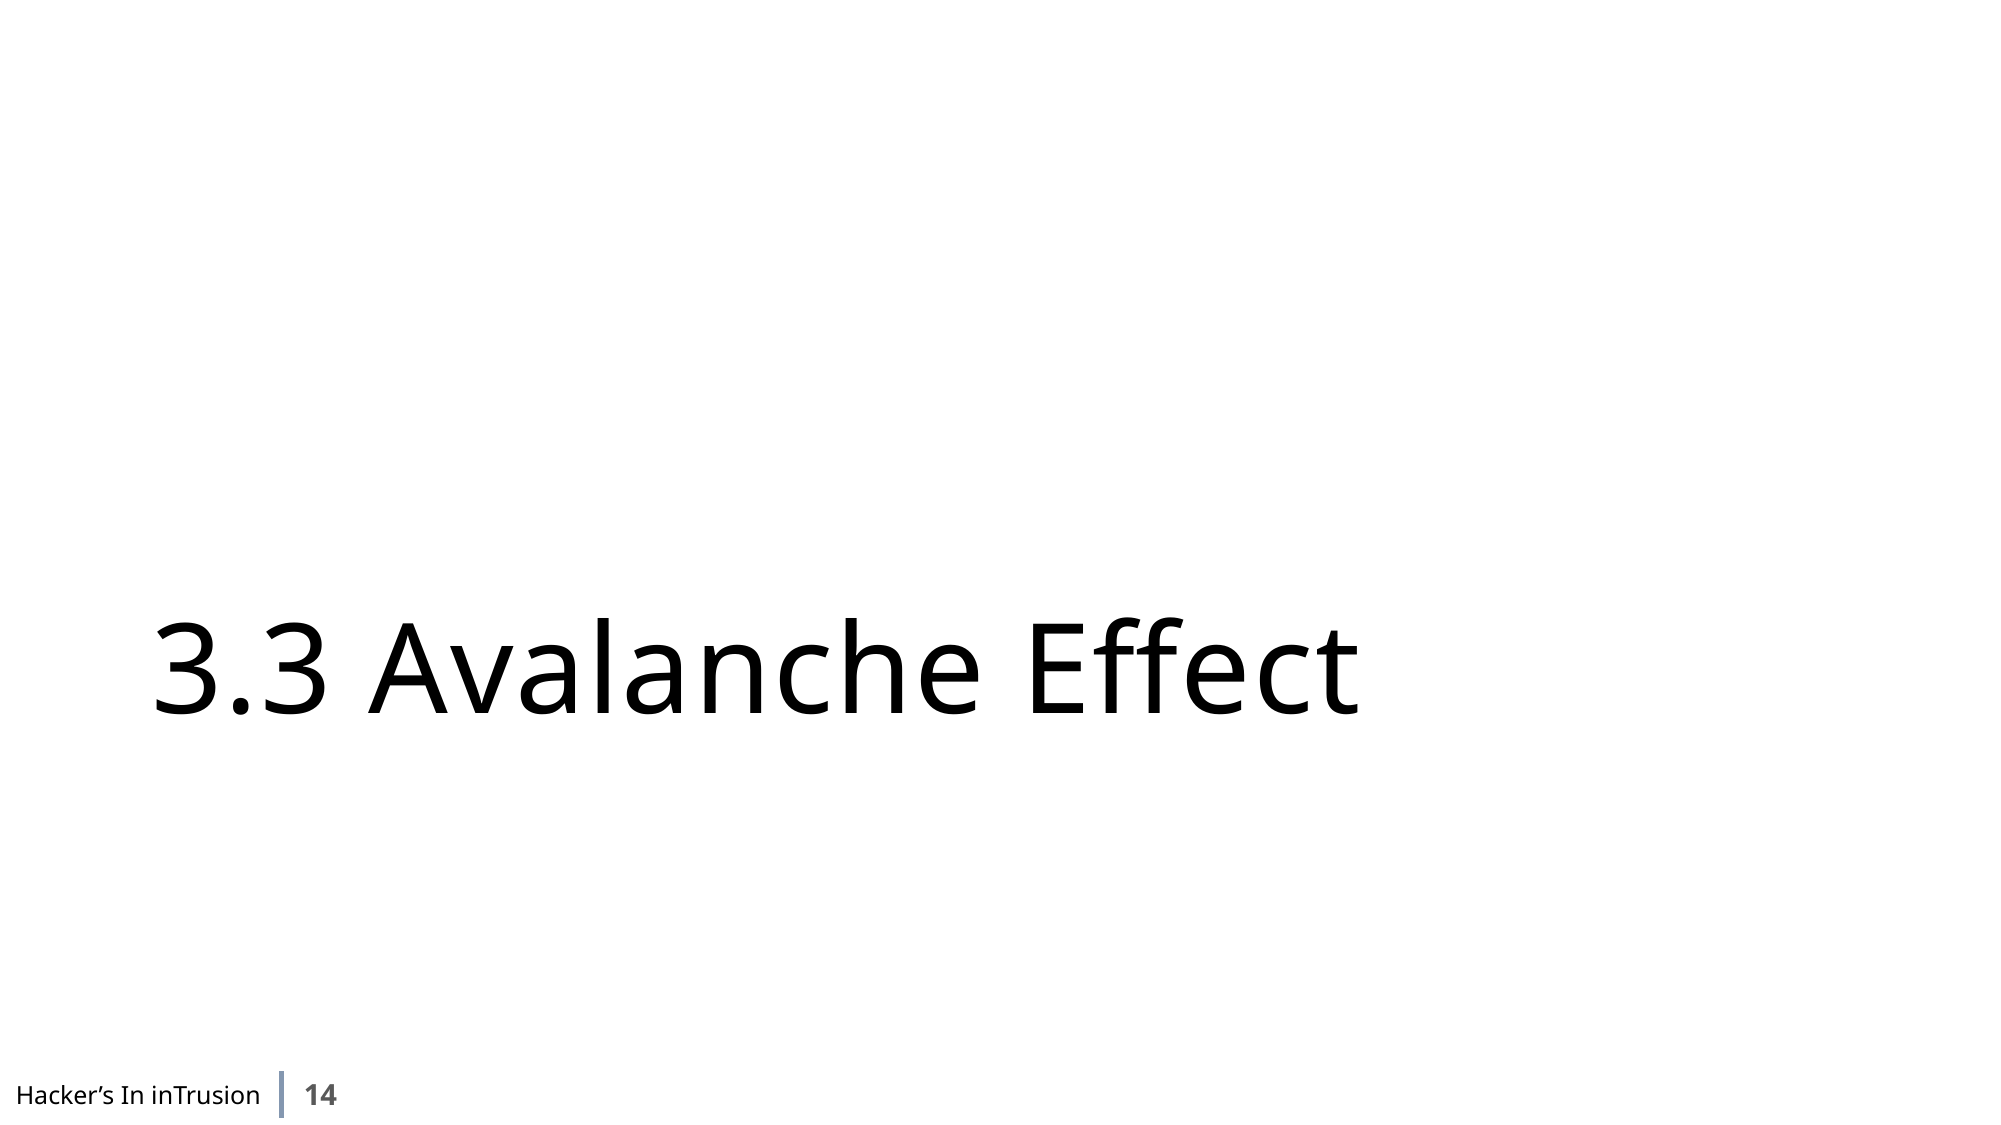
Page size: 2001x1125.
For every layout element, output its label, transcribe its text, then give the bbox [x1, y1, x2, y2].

title 3.3 Avalanche Effect [136, 280, 1862, 749]
